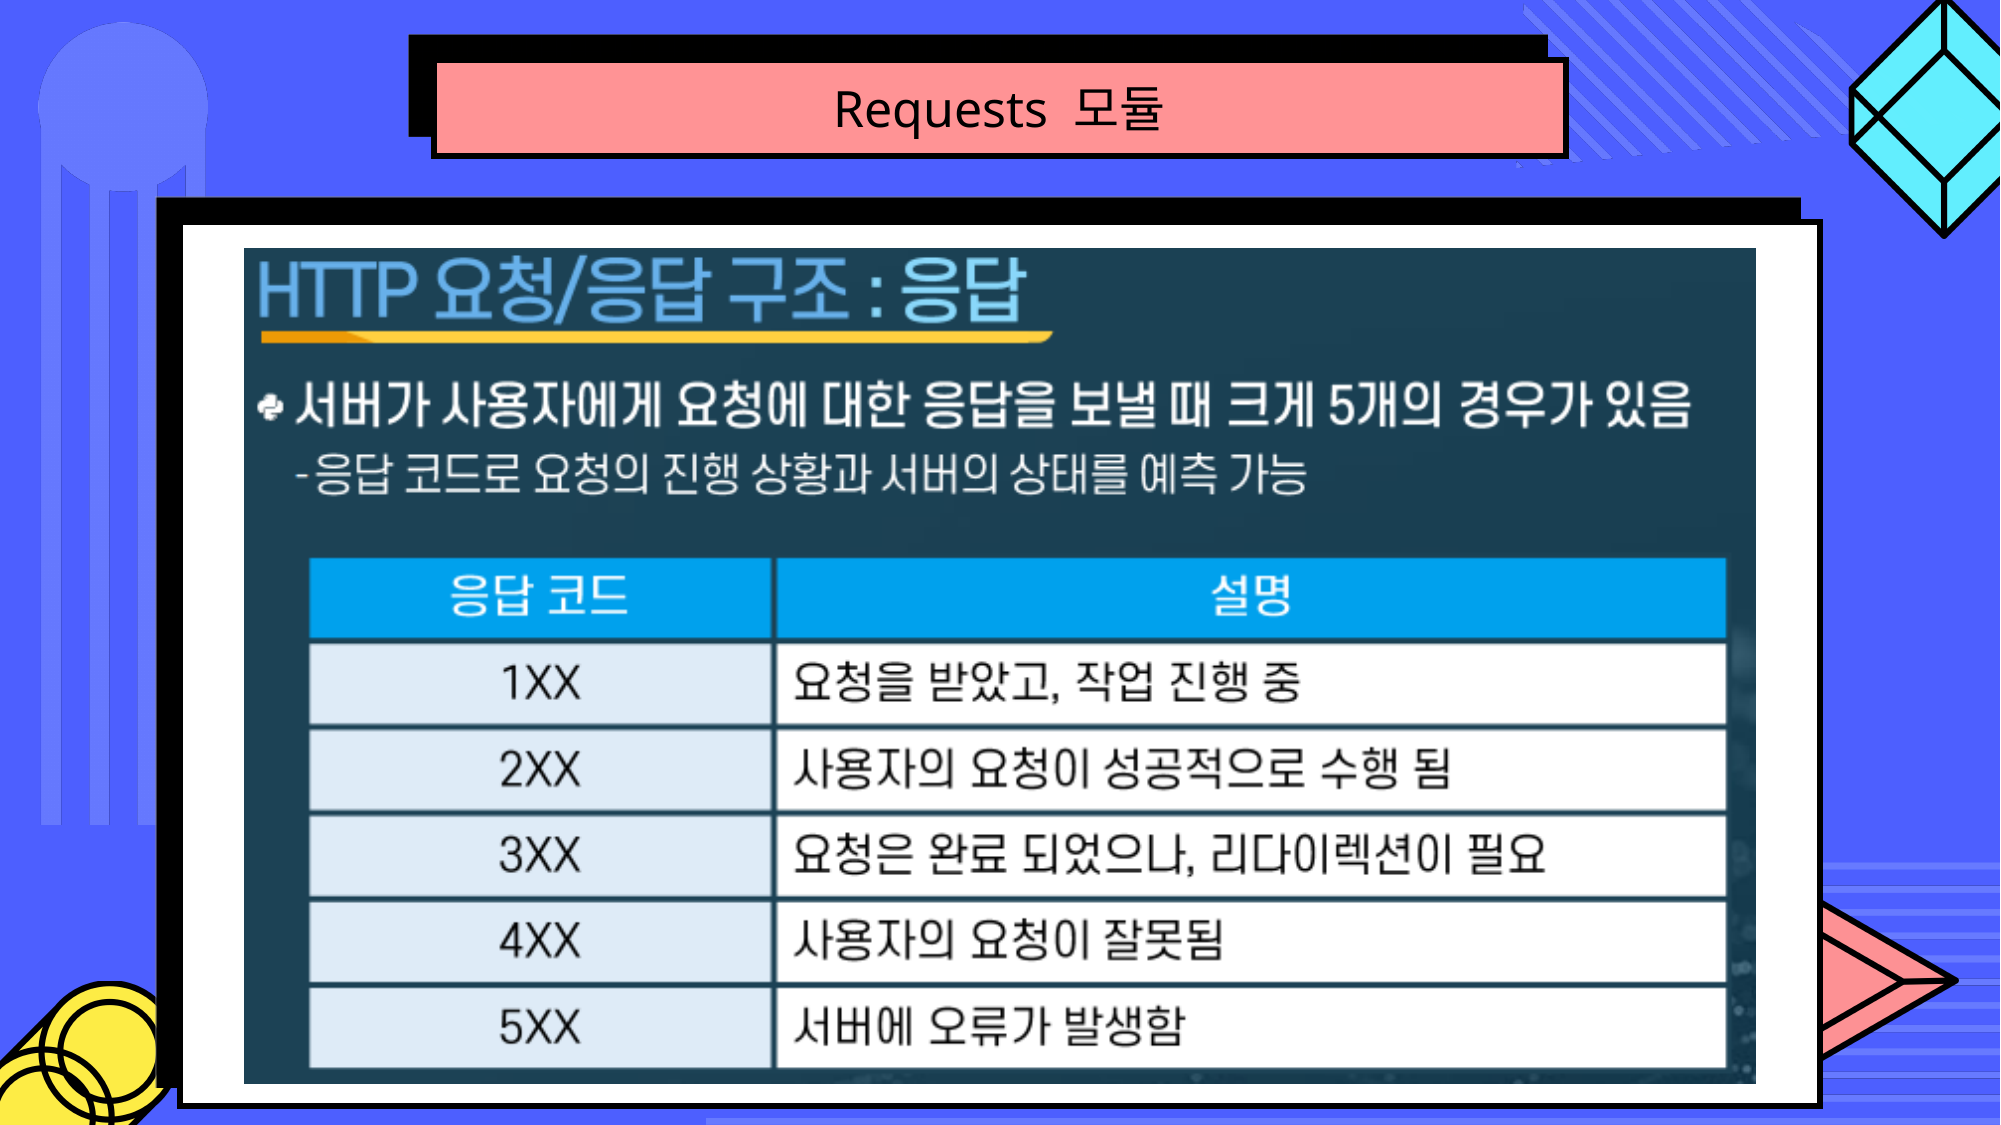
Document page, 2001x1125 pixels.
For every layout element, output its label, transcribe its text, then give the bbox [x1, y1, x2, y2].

picture [0, 981, 181, 1125]
picture [39, 23, 208, 824]
text_box [179, 221, 1821, 1107]
picture [243, 248, 1756, 1084]
picture [1516, 0, 2000, 239]
picture [706, 862, 2000, 1125]
text_box Requests 모듈 [433, 59, 1567, 157]
